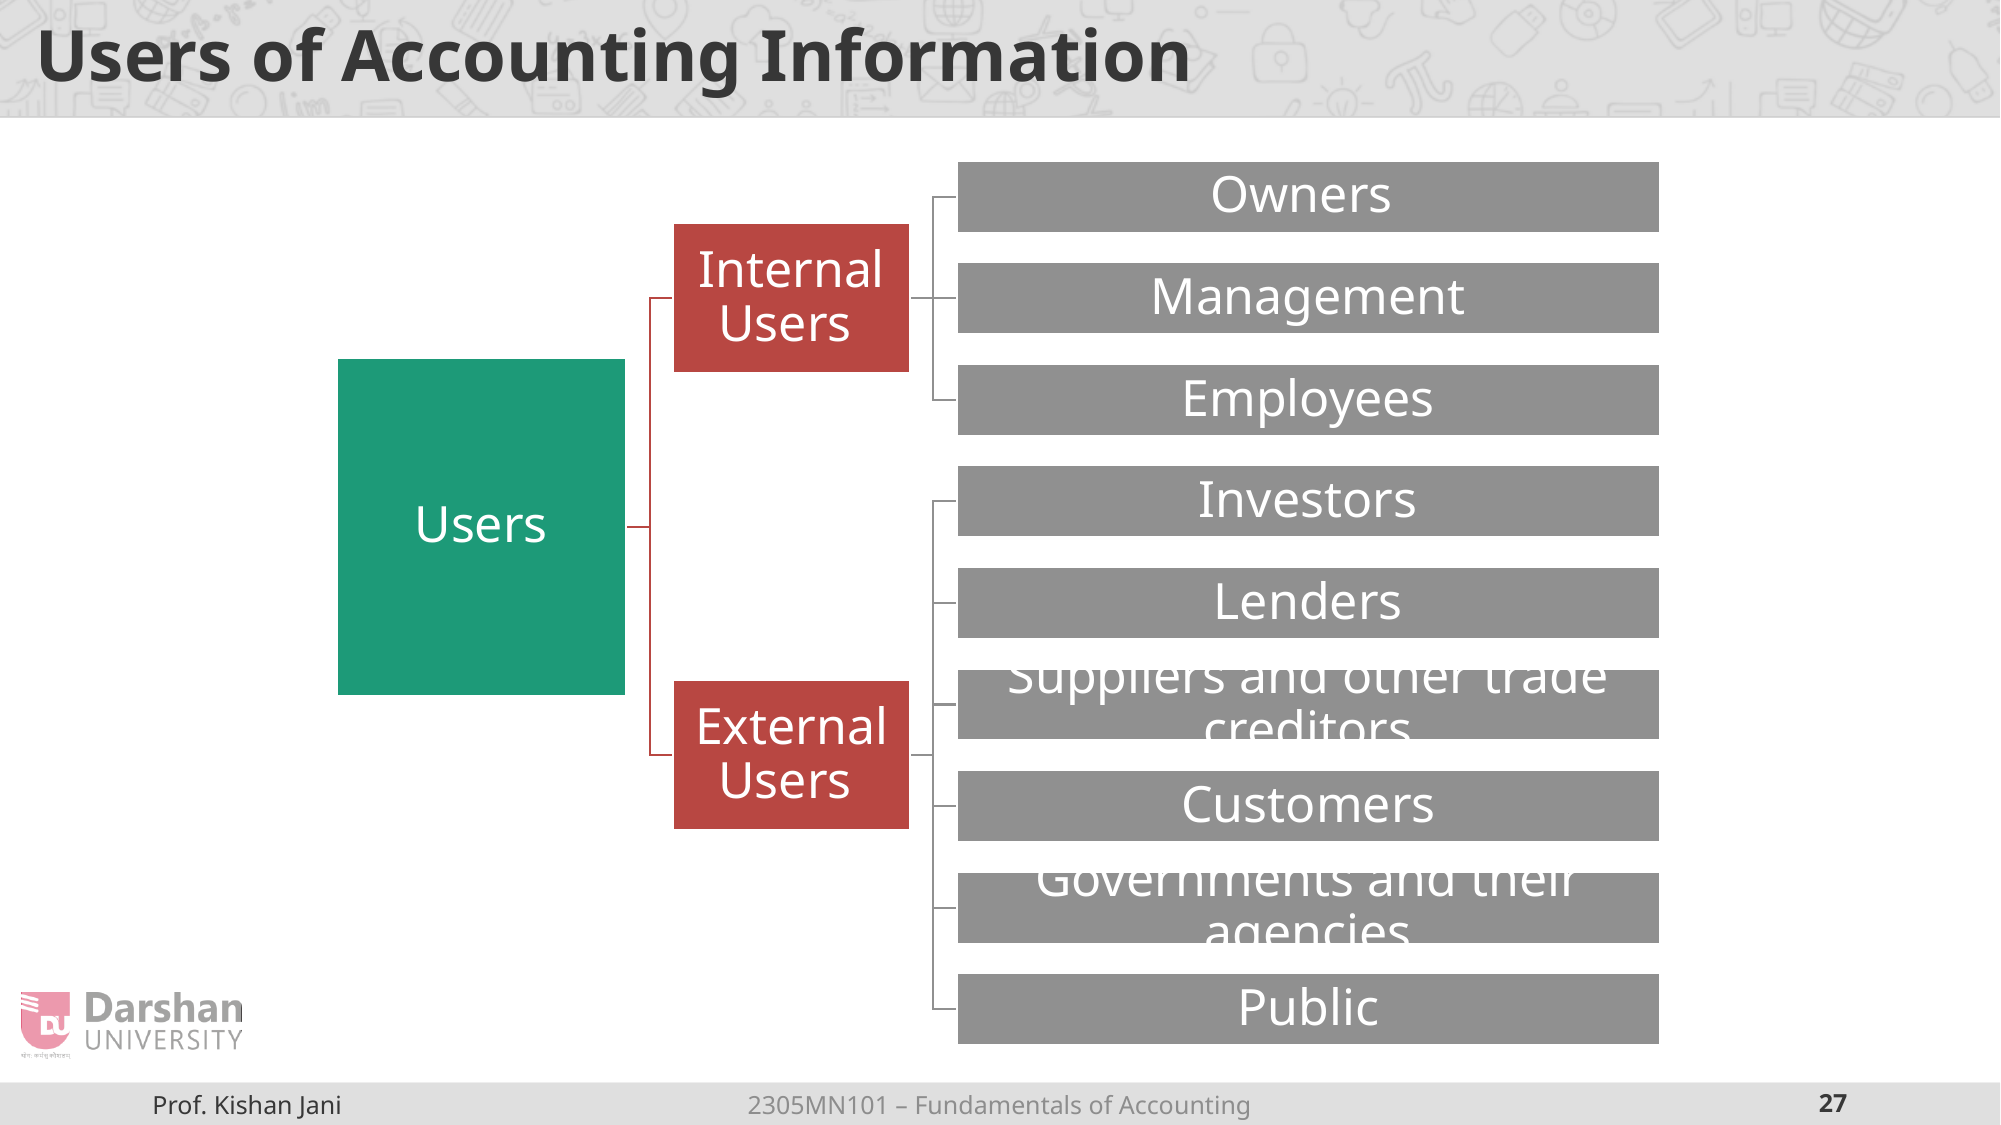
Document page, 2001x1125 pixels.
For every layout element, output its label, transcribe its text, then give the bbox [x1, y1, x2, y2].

title Users of Accounting Information [0, 0, 2000, 117]
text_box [203, 160, 1794, 1046]
